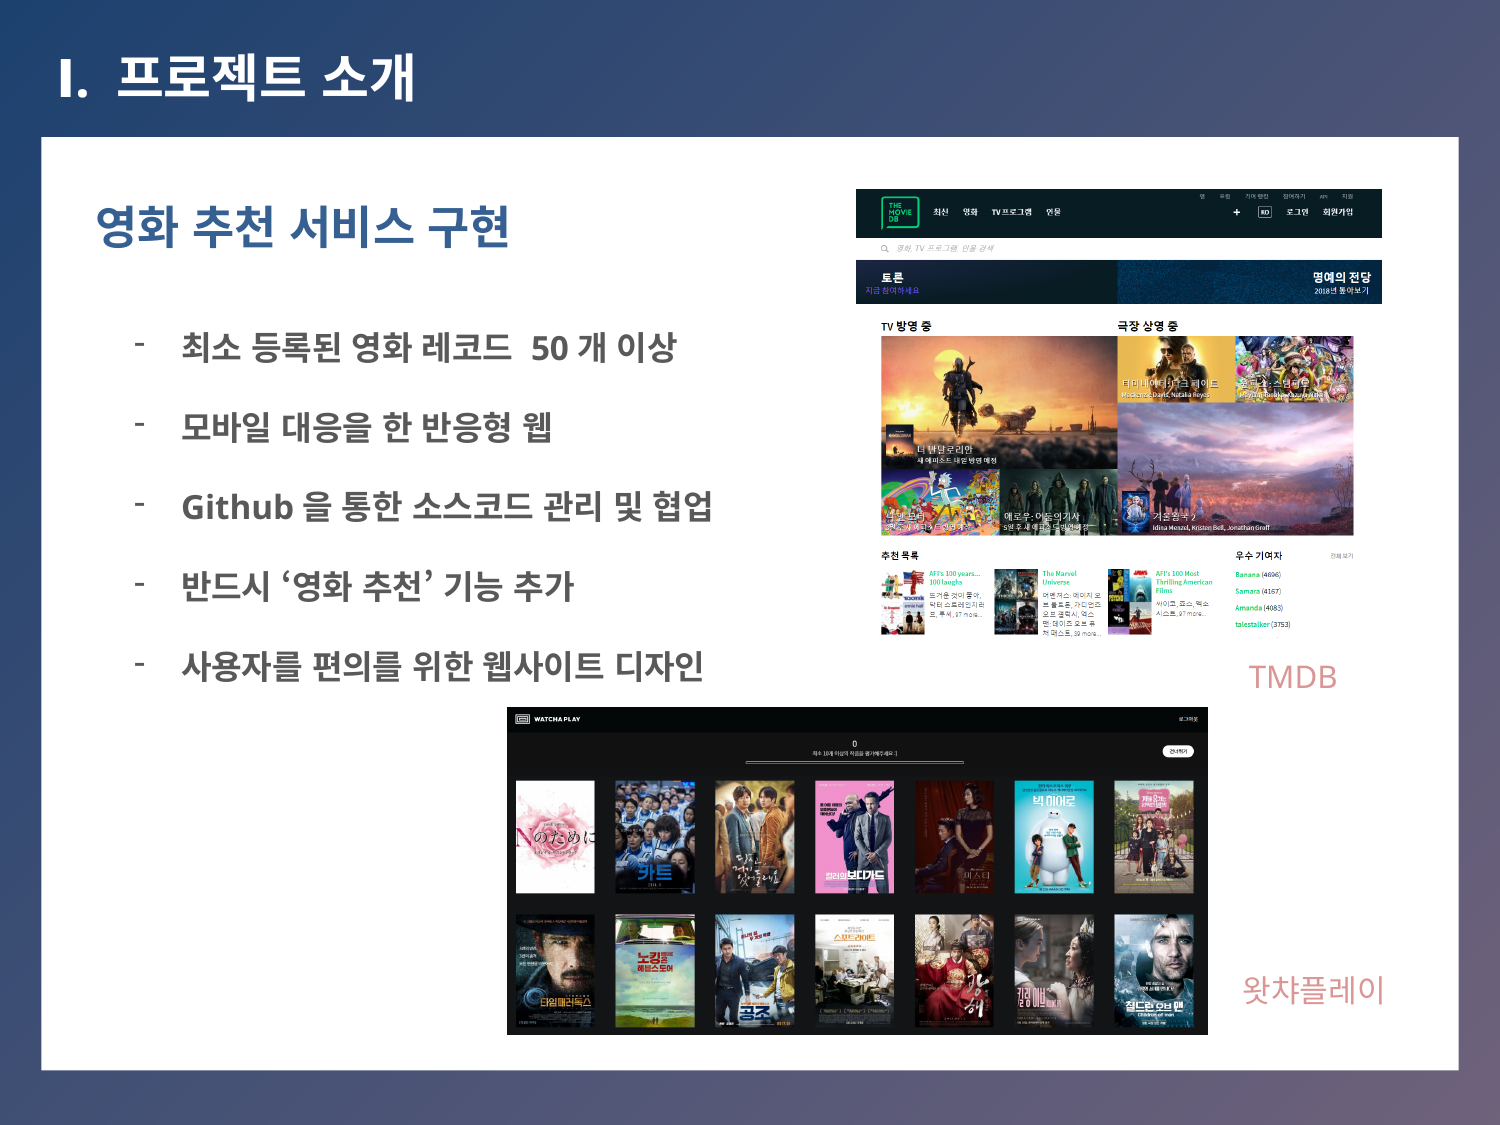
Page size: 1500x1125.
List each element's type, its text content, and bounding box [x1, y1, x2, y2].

text_box TMDB [1234, 650, 1459, 703]
text_box [39, 135, 1461, 1072]
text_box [90, 190, 947, 700]
text_box 왓챠플레이 [1227, 964, 1453, 1017]
picture [855, 189, 1383, 638]
text_box Ⅰ. 프로젝트 소개 [41, 37, 1382, 115]
picture [507, 707, 1208, 1035]
